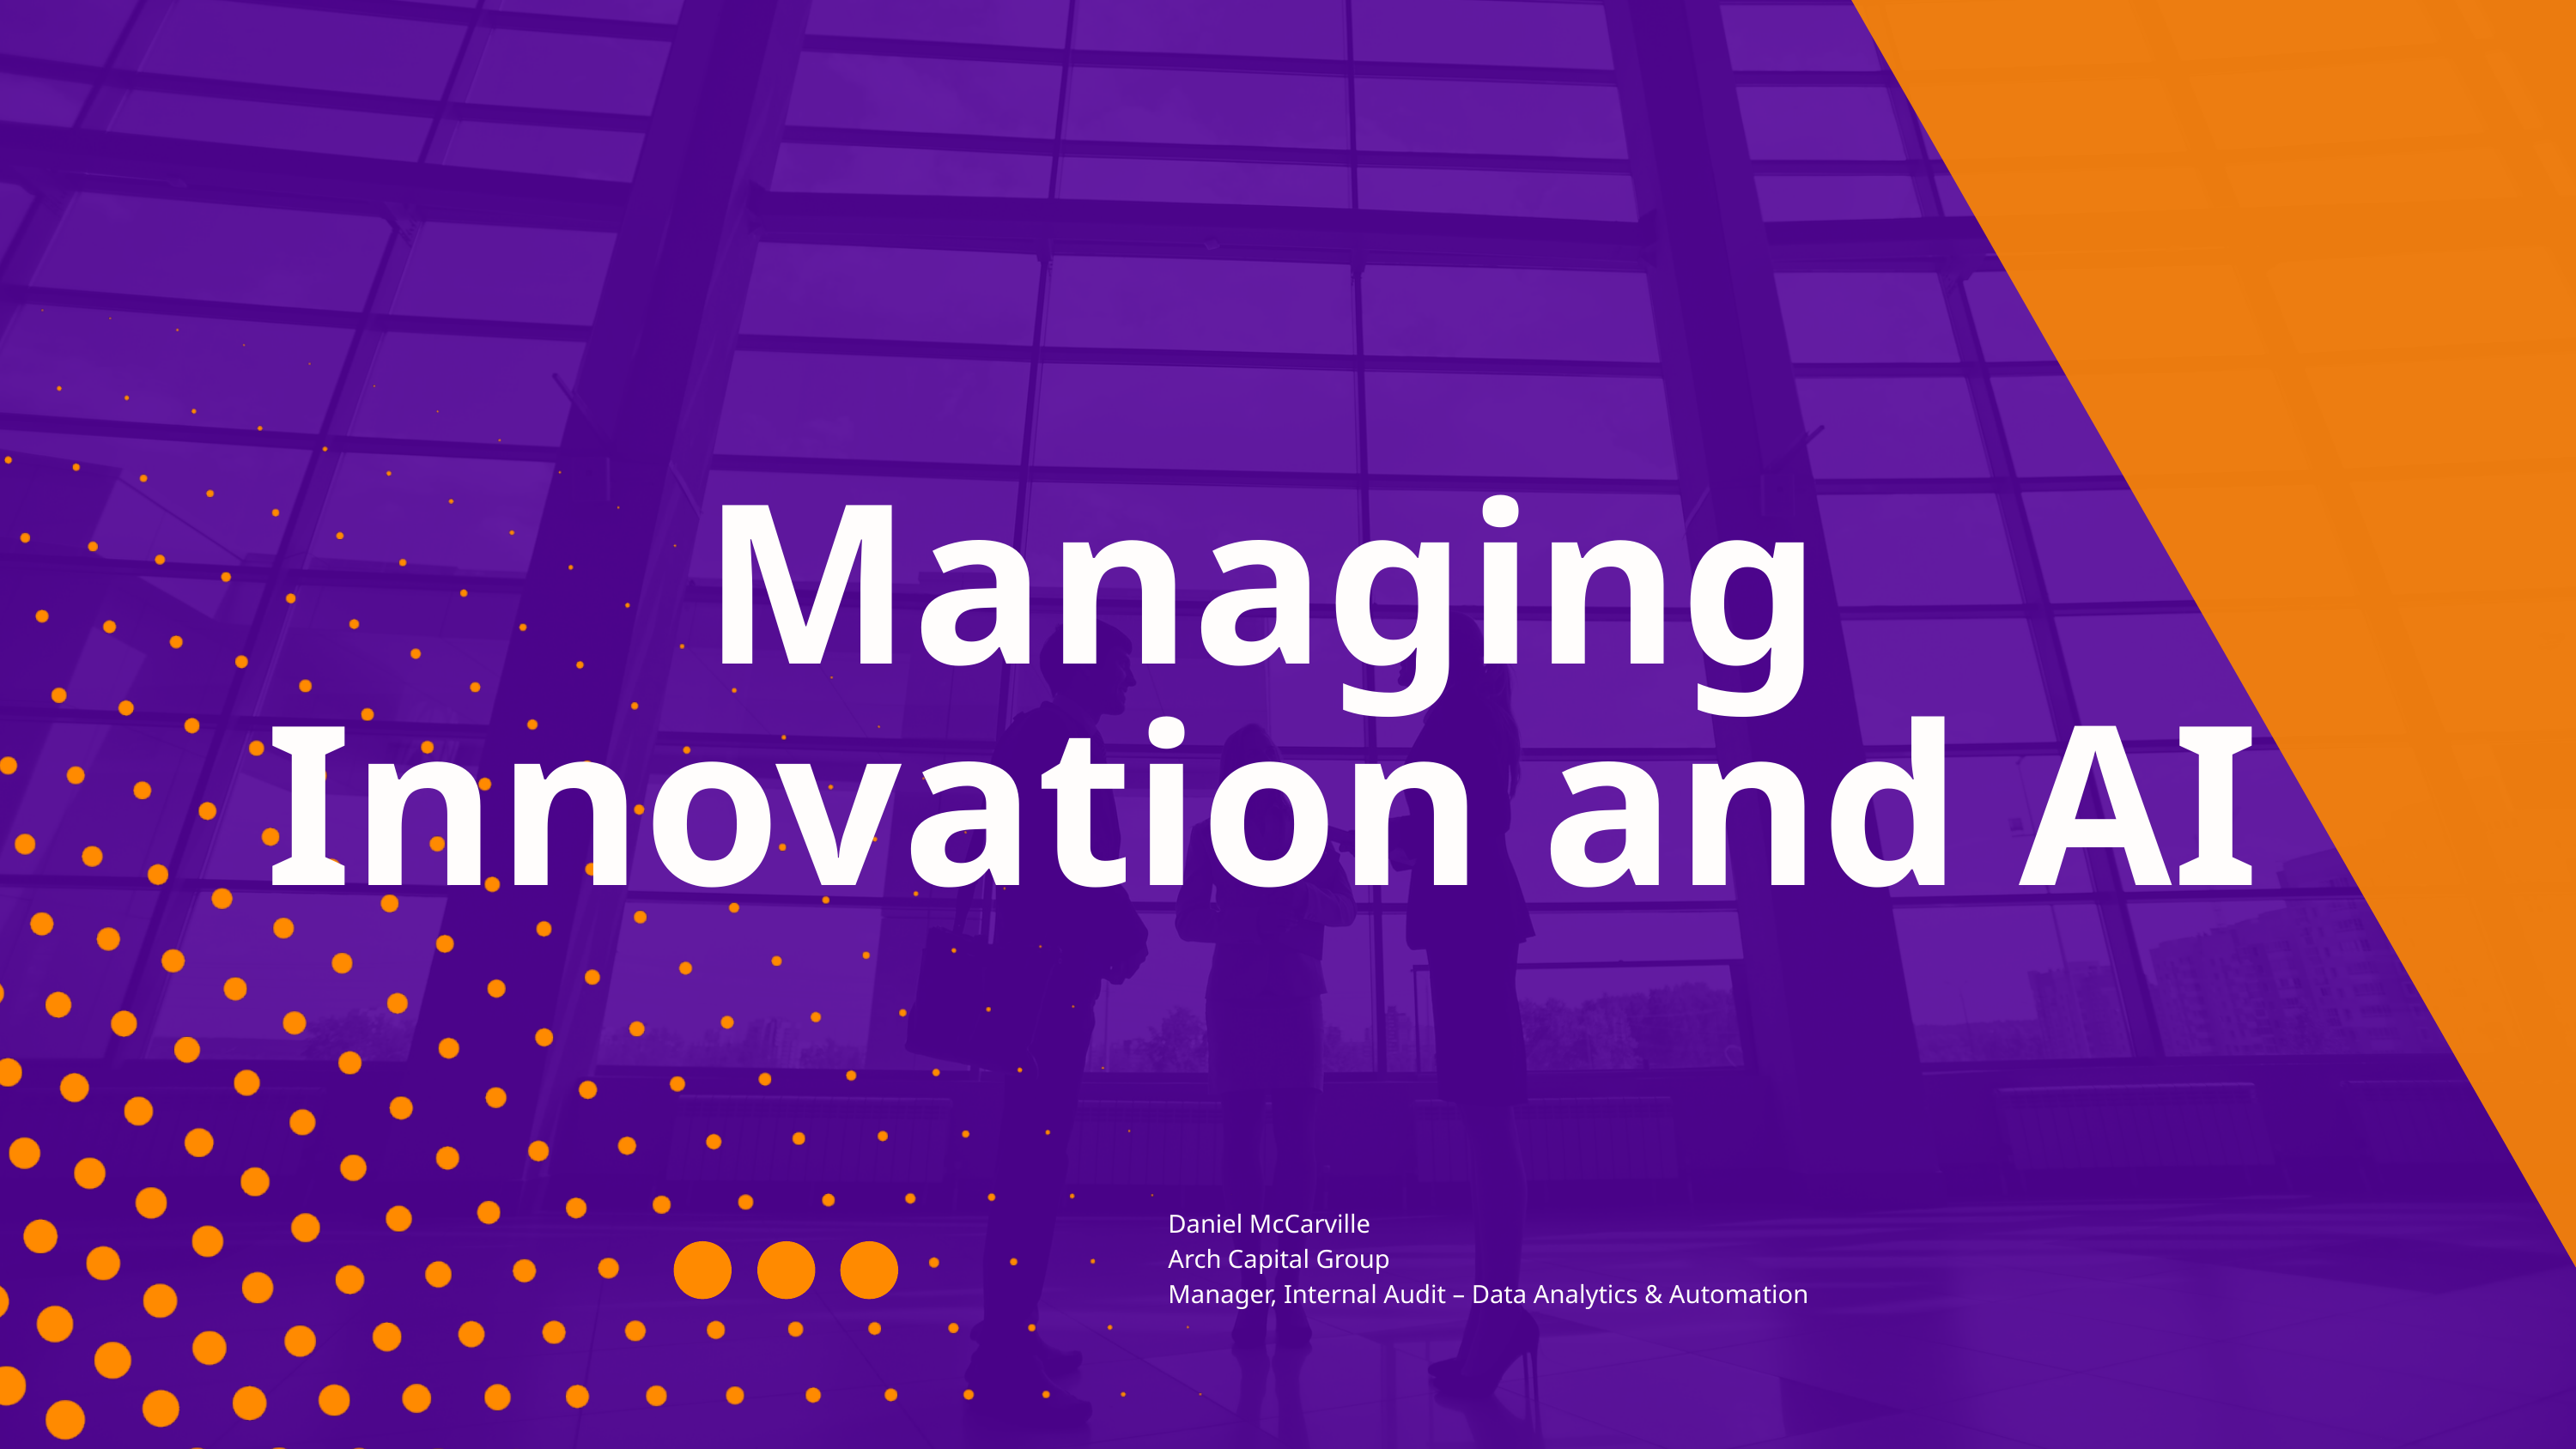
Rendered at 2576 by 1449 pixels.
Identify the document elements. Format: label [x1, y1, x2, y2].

text_box [0, 0, 2576, 1449]
text_box [1664, 0, 2576, 1300]
text_box [673, 1240, 899, 1300]
